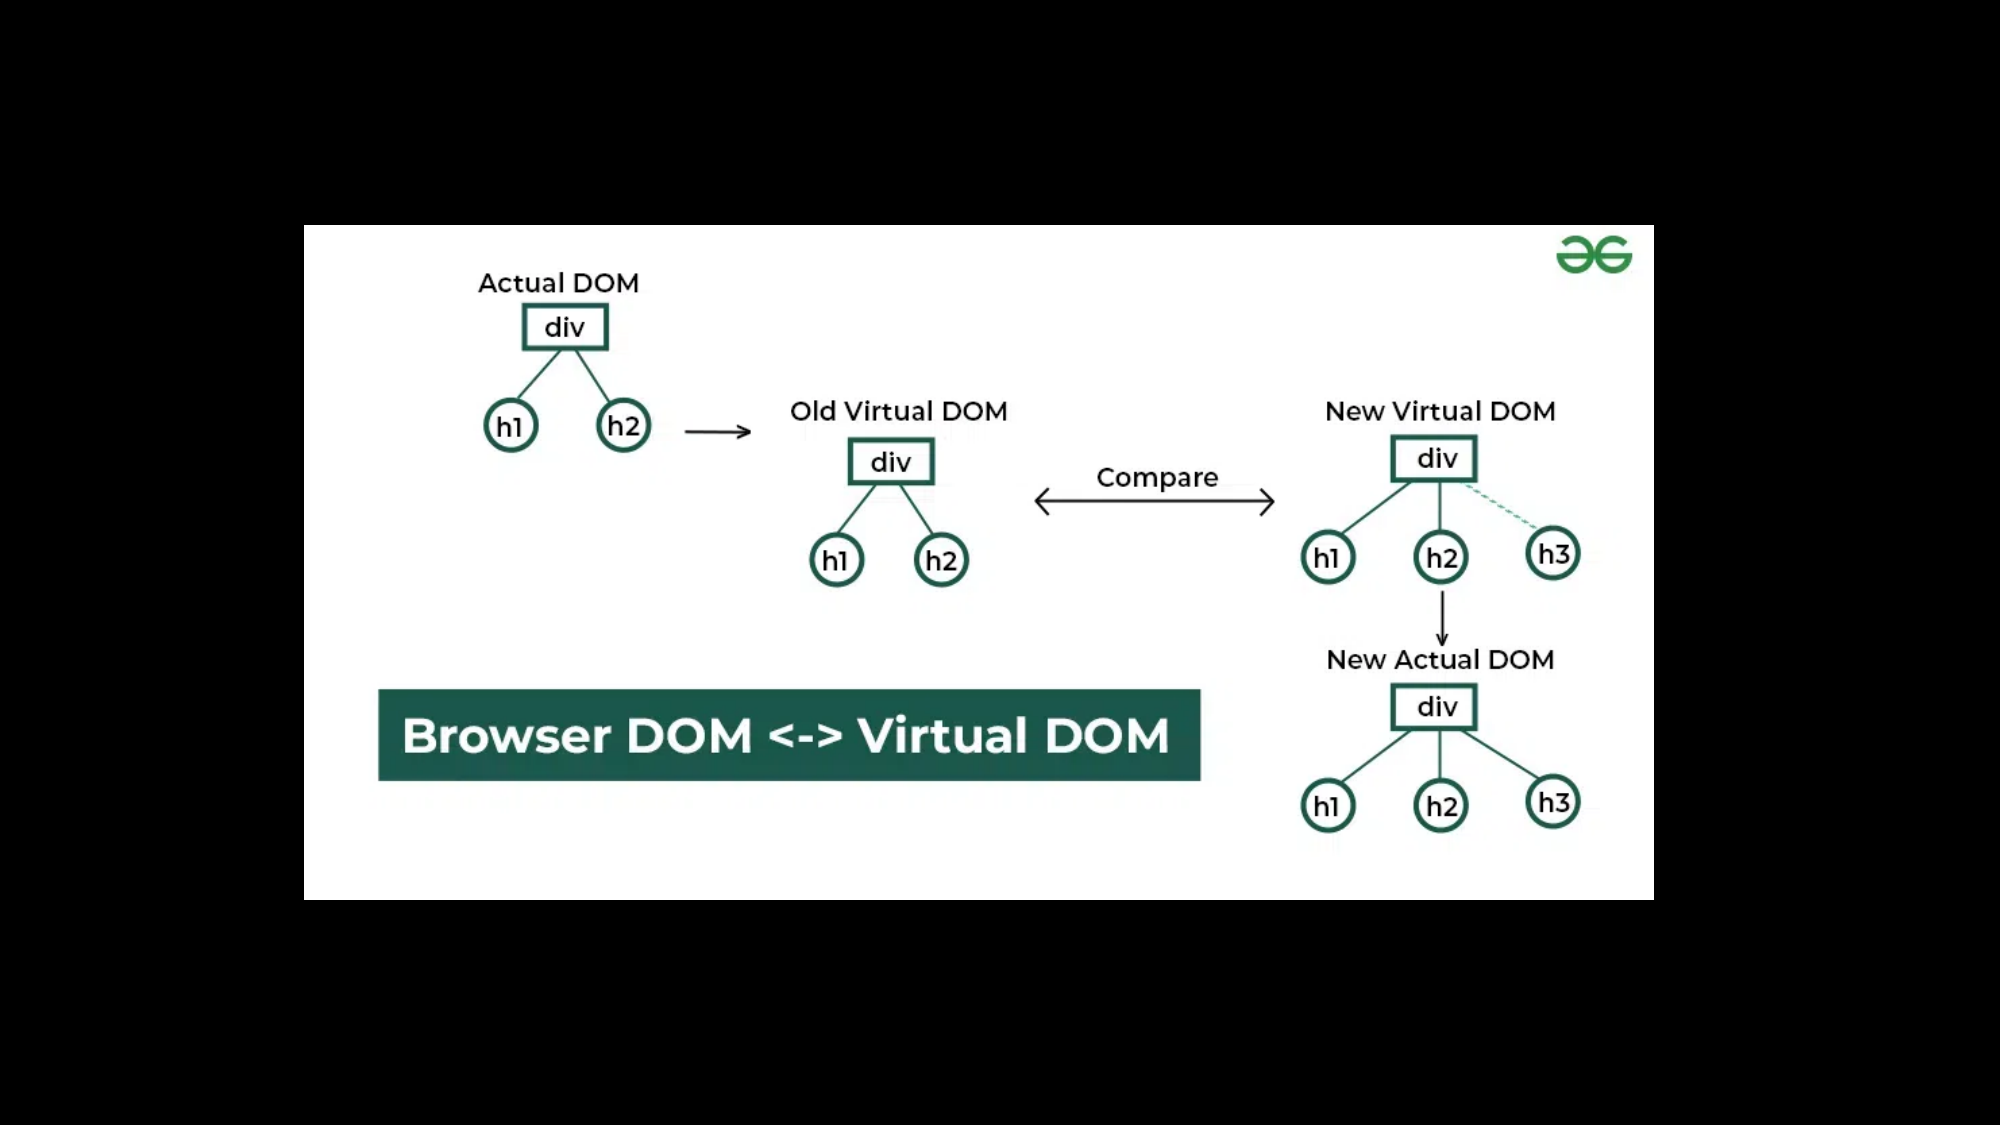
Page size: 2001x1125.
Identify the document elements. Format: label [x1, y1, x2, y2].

picture [304, 225, 1654, 900]
